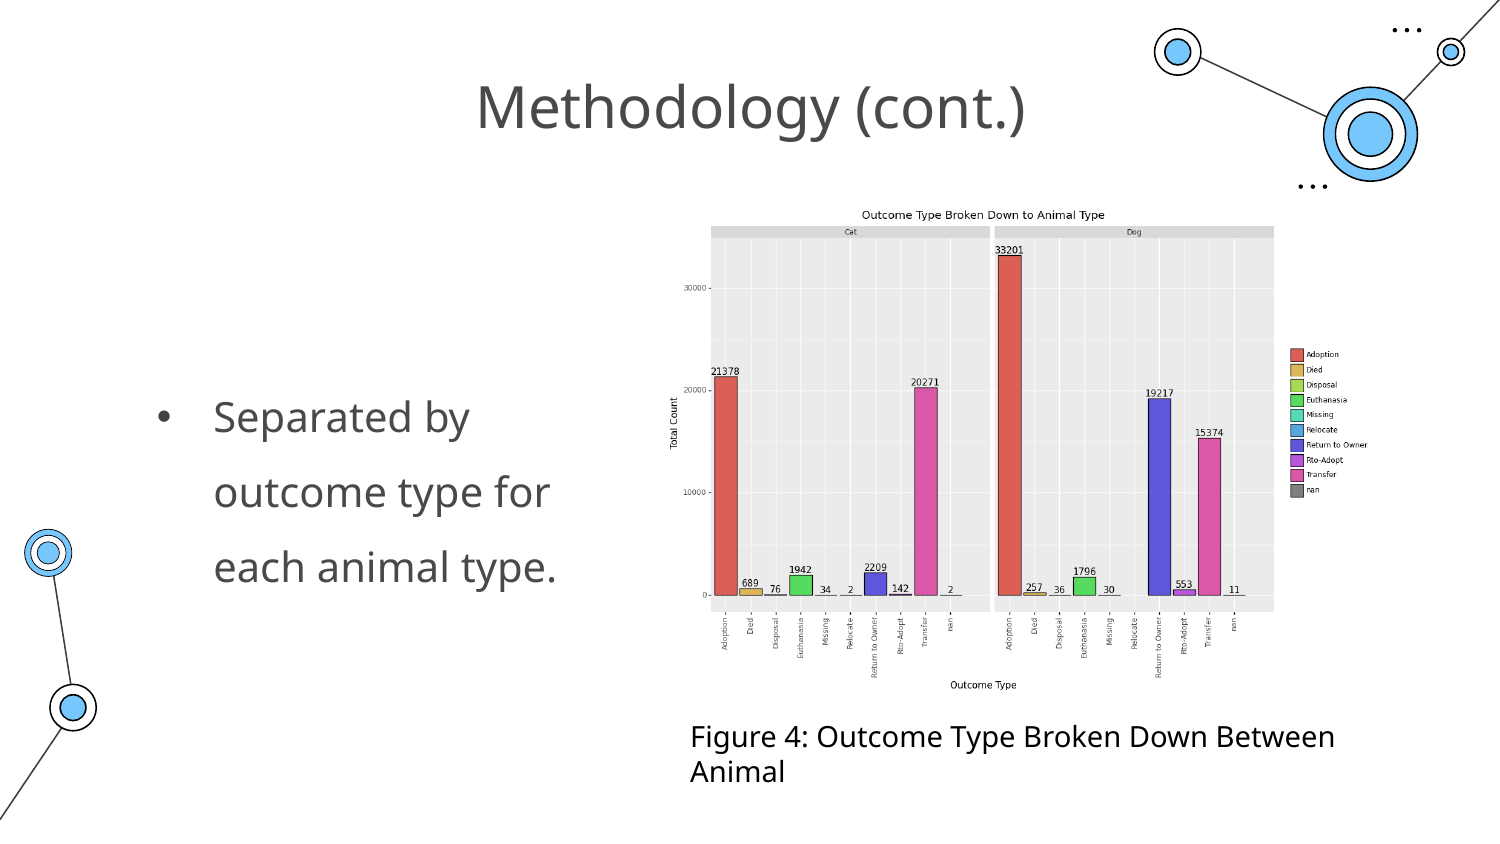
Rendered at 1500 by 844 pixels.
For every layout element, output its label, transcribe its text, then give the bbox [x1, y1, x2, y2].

text_box Figure 4: Outcome Type Broken Down Between Animal [675, 710, 1372, 796]
title Methodology (cont.) [415, 55, 1086, 150]
list Separated by outcome type for each animal type. [117, 188, 665, 768]
picture [664, 204, 1383, 696]
